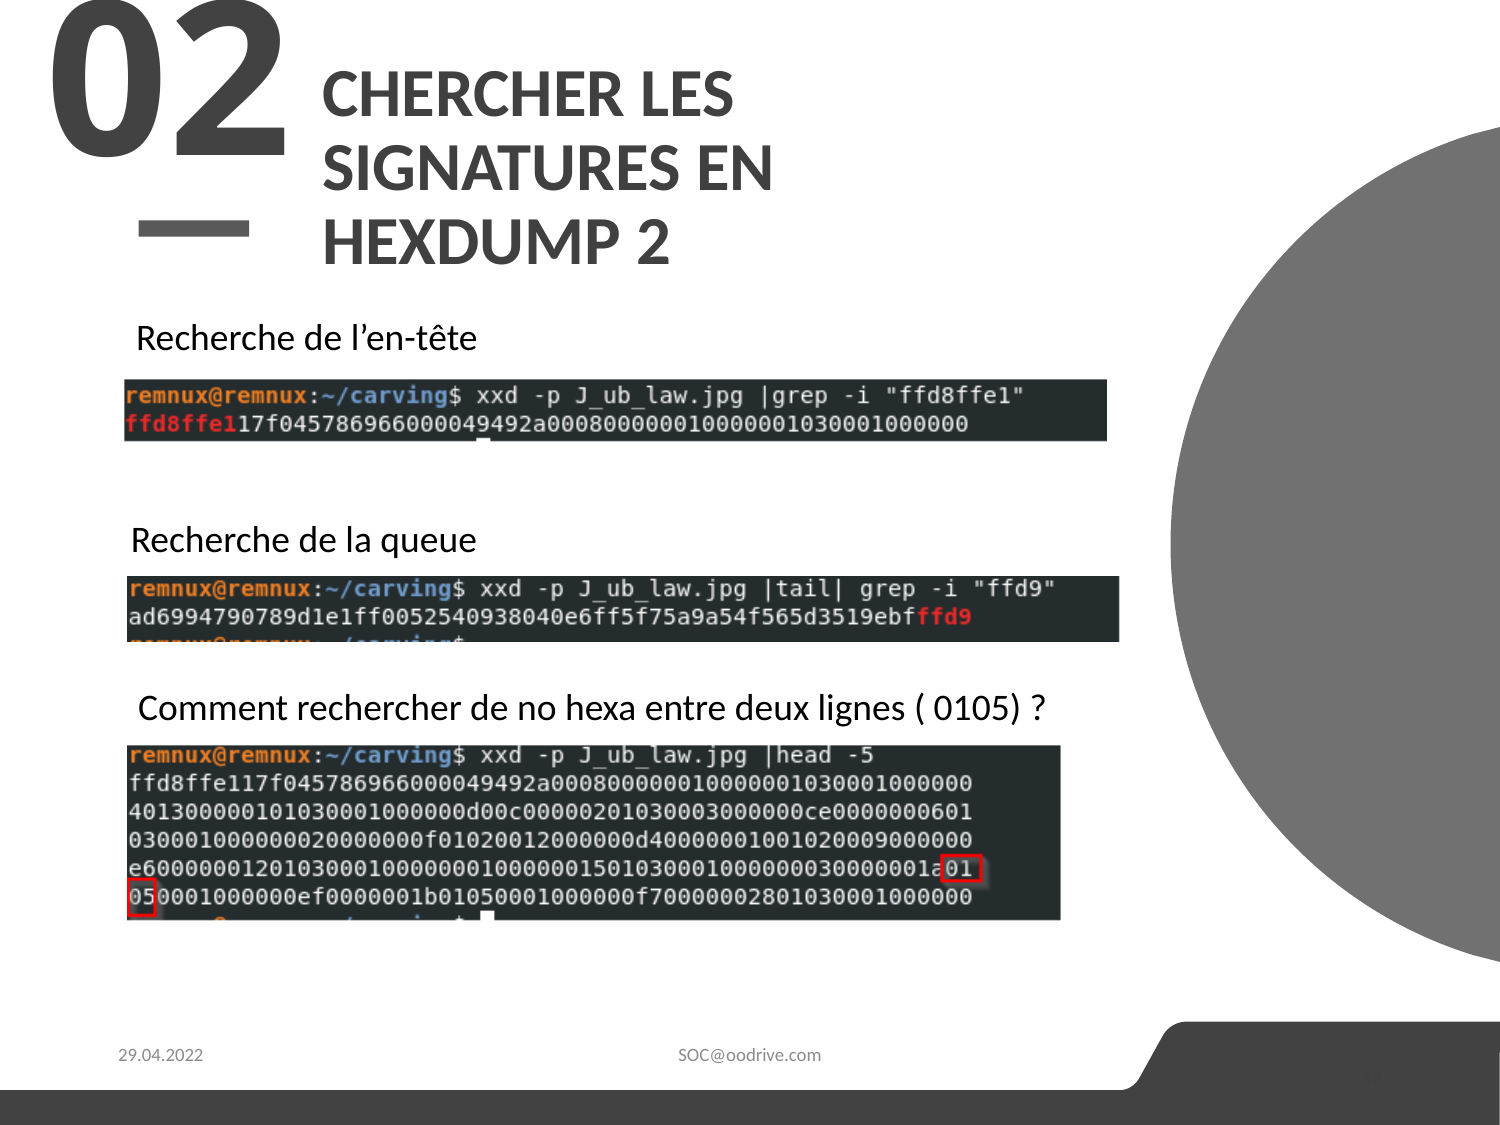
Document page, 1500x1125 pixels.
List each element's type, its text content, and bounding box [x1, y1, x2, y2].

picture [123, 378, 1107, 443]
text_box Recherche de la queue [116, 507, 493, 567]
text_box [1169, 125, 1500, 964]
text_box Recherche de l’en-tête [121, 305, 493, 366]
slide_number 18 [1059, 1047, 1397, 1108]
picture [126, 576, 1121, 642]
footer SOC@oodrive.com [496, 1023, 1004, 1084]
title Chercher les signatures en hexdump 2 [307, 59, 988, 278]
list 02 [0, 0, 307, 213]
text_box Comment rechercher de no hexa entre deux lignes ( 0105) ? [123, 675, 1063, 736]
picture [127, 744, 1064, 922]
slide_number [103, 1023, 441, 1084]
